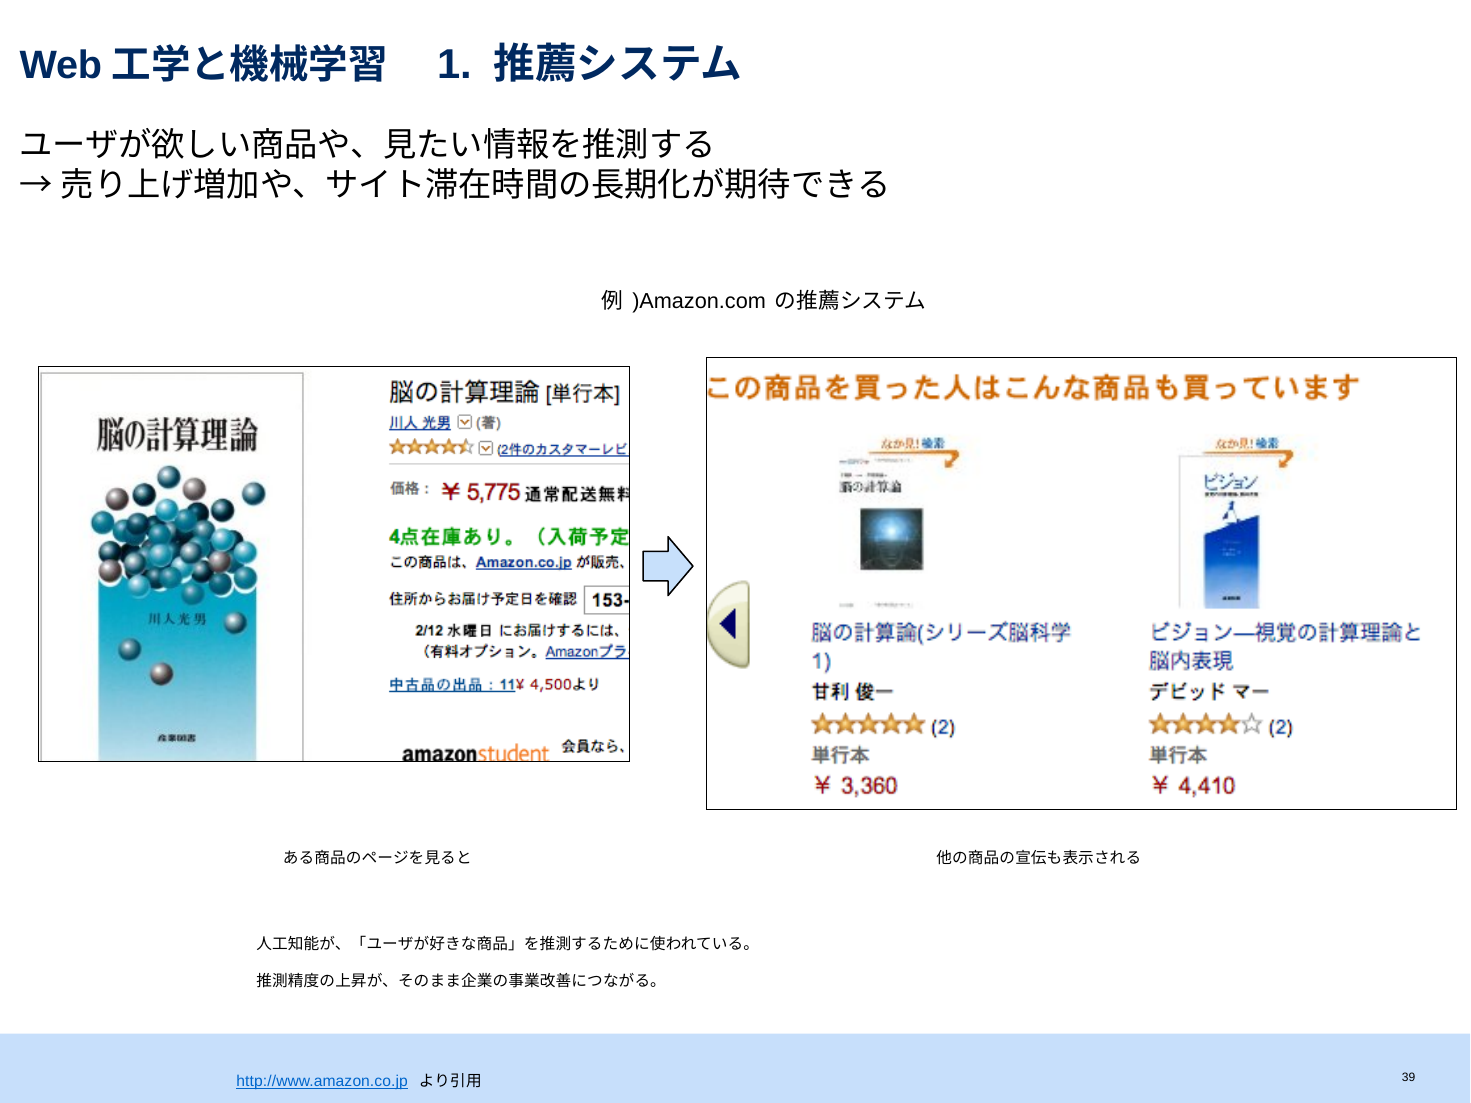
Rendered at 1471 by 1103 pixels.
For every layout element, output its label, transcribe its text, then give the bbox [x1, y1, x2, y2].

list ユーザが欲しい商品や、見たい情報を推測する →売り上げ増加や、サイト滞在時間の長期化が期待できる [19, 123, 1436, 245]
title Web工学と機械学習 1. 推薦システム [19, 36, 1434, 88]
picture [38, 366, 630, 762]
text_box 例)Amazon.comの推薦システム [586, 253, 942, 320]
slide_number 38 [1401, 1055, 1435, 1081]
text_box [643, 536, 693, 596]
text_box 他の商品の宣伝も表示される [921, 822, 1157, 874]
text_box ある商品のページを見ると [268, 822, 487, 874]
text_box 人工知能が、「ユーザが好きな商品」を推測するために使われている。 推測精度の上昇が、そのまま企業の事業改善につながる。 [241, 908, 774, 997]
picture [706, 357, 1457, 810]
text_box http://www.amazon.co.jp より引用 [221, 1045, 497, 1098]
